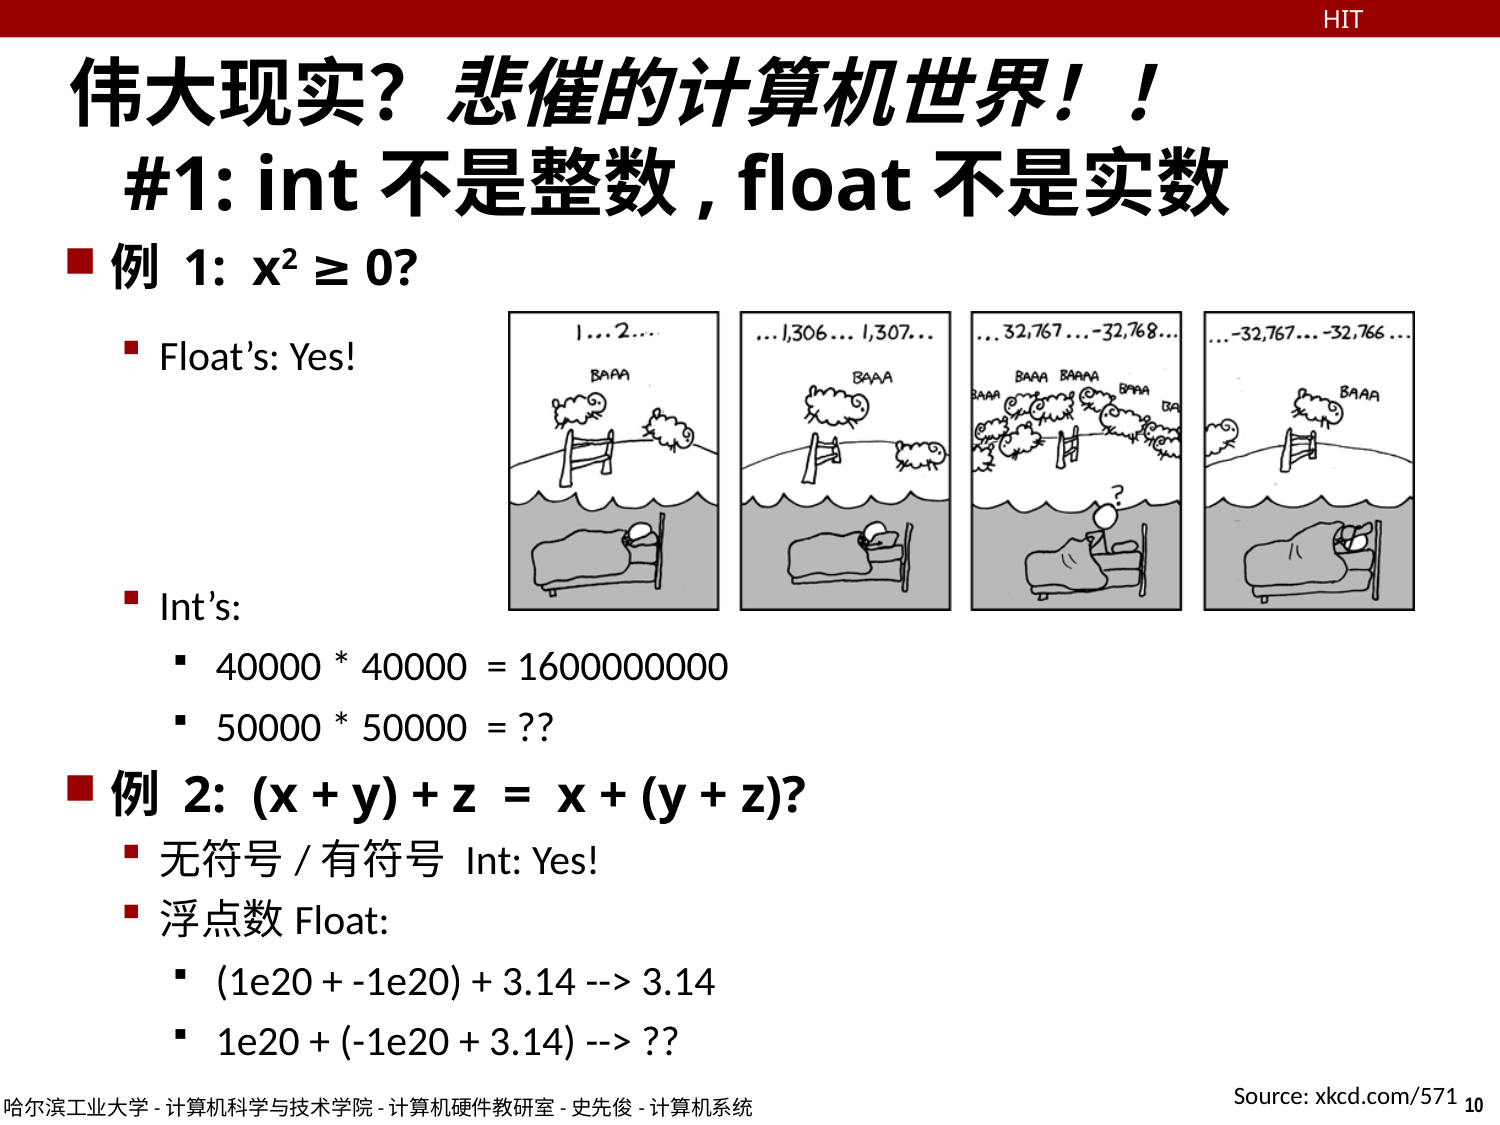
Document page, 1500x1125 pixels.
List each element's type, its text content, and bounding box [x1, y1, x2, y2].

text_box Source: xkcd.com/571 [1204, 1079, 1488, 1121]
title 伟大现实？悲催的计算机世界！！ #1: int不是整数, float不是实数 [62, 41, 1438, 228]
list 例 1: x2 ≥ 0? Float’s: Yes! Int’s: 40000 * 40000 = 1600000000 50000 * 50000 = ?? 例 2: (x + y) + z = x + (y + z)? 无符号/有符号 Int: Yes! 浮点数Float: (1e20 + -1e20) + 3.14 --> 3.14 1e20 + (-1e20 + 3.14) --> ?? [62, 228, 1438, 1122]
picture [508, 311, 1415, 611]
text_box [0, 0, 1500, 38]
text_box HIT [1322, 3, 1500, 33]
